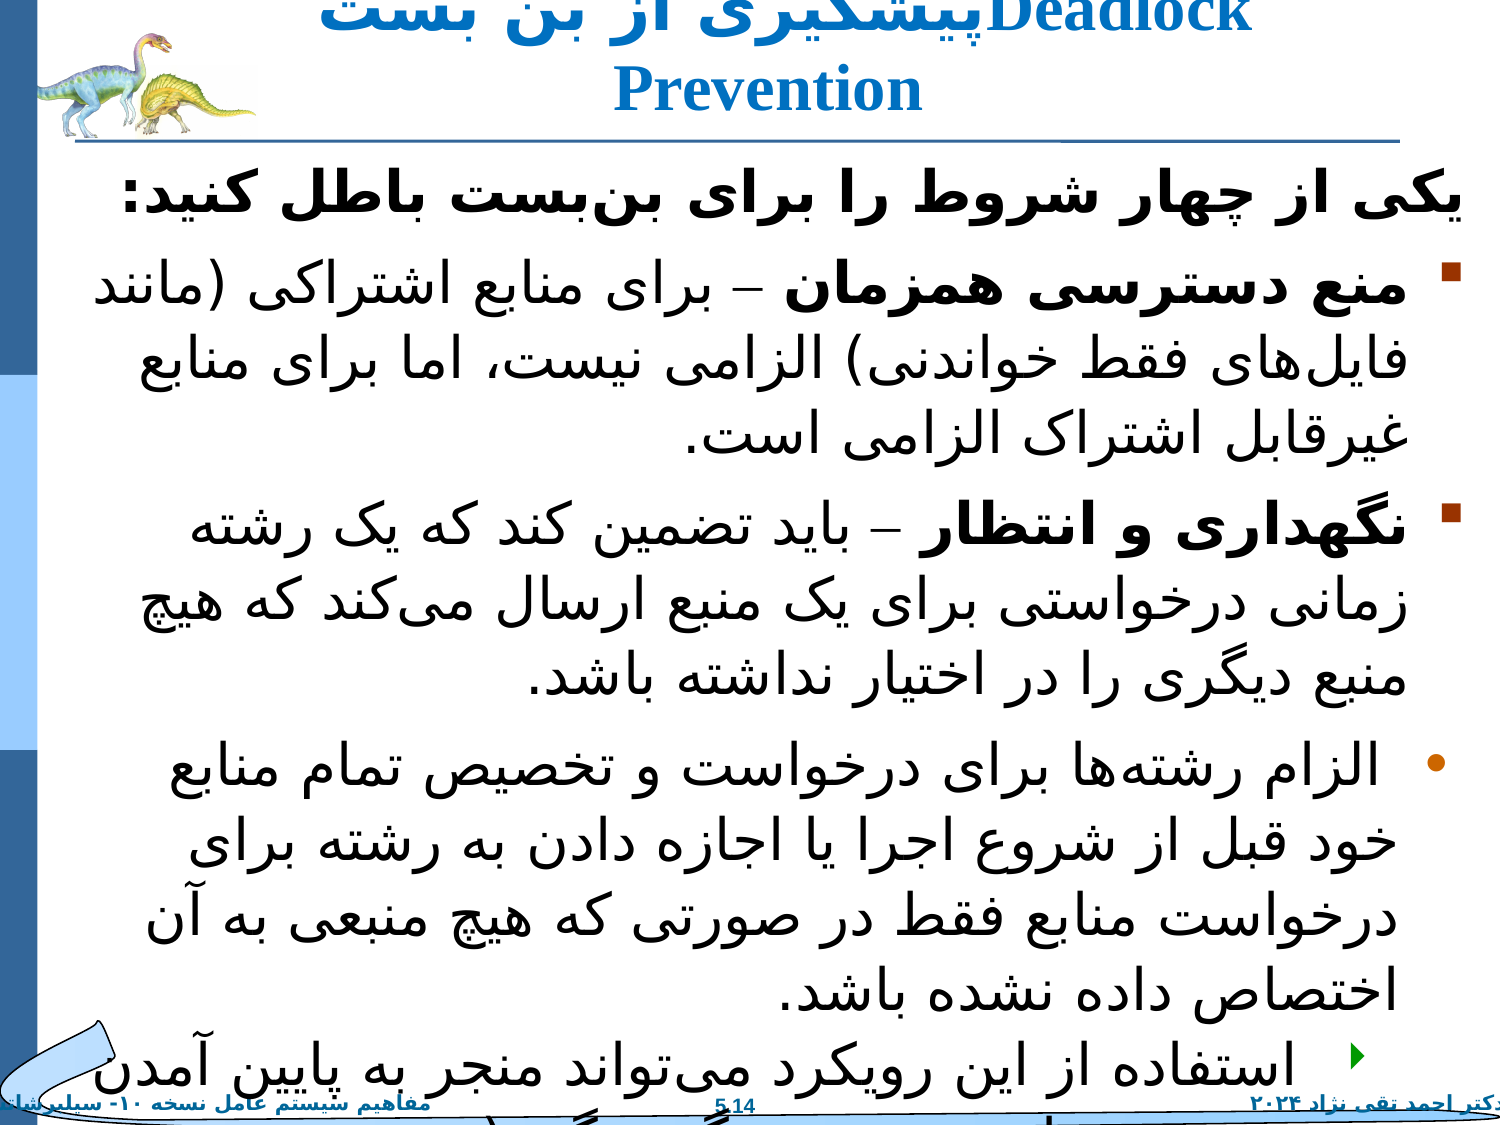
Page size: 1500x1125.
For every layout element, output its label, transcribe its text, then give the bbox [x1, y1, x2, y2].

picture [38, 20, 258, 151]
list یکی از چهار شروط را برای بن‌بست باطل کنید: منع دسترسی همزمان – برای منابع اشتراکی (مانند فایل‌های فقط خواندنی) الزامی نیست، اما برای منابع غیرقابل اشتراک الزامی است. نگهداری و انتظار – باید تضمین کند که یک رشته زمانی درخواستی برای یک منبع ارسال می‌کند که هیچ منبع دیگری را در اختیار نداشته باشد. الزام رشته‌ها برای درخواست و تخصیص تمام منابع خود قبل از شروع اجرا یا اجازه دادن به رشته برای درخواست منابع فقط در صورتی که هیچ منبعی به آن اختصاص داده نشده باشد. استفاده از این رویکرد می‌تواند منجر به پایین آمدن بهره‌وری منابع و همچنین گرسنگی (عدم تخصیص منابع به یک رشته برای مدت طولانی) شود. [55, 141, 1482, 984]
title پیشگیری از بن بستDeadlock Prevention [145, 37, 1425, 132]
